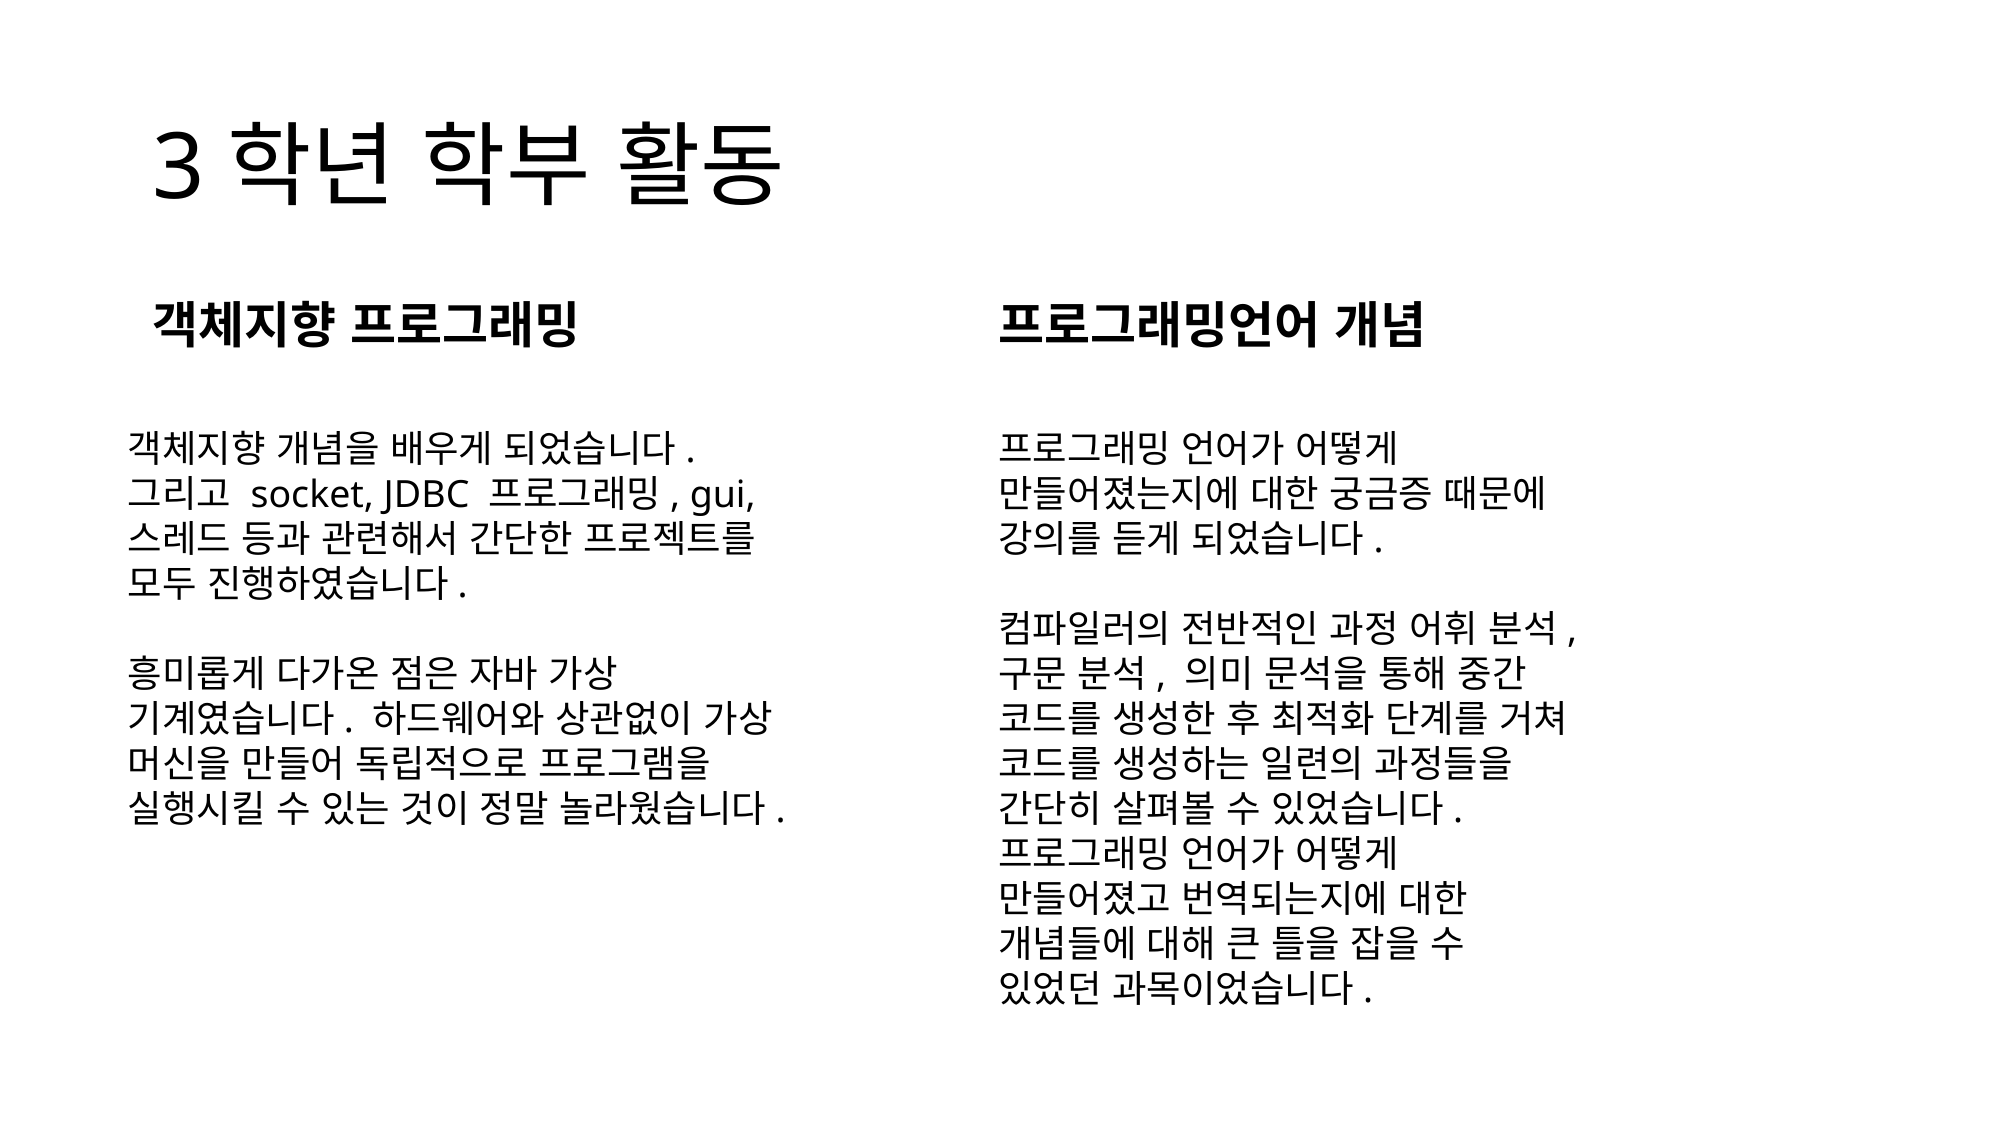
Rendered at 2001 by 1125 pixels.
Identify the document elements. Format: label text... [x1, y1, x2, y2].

text_box 프로그래밍언어 개념 [983, 226, 1830, 362]
text_box 객체지향 개념을 배우게 되었습니다. 그리고 socket, JDBC 프로그래밍, gui, 스레드 등과 관련해서 간단한 프로젝트를 모두 진행하였습니다. 흥미롭게 다가온 점은 자바 가상 기계였습니다. 하드웨어와 상관없이 가상 머신을 만들어 독립적으로 프로그램을 실행시킬 수 있는 것이 정말 놀라웠습니다. [112, 417, 830, 837]
list 객체지향 프로그래밍 [137, 226, 983, 362]
text_box 프로그래밍 언어가 어떻게 만들어졌는지에 대한 궁금증 때문에 강의를 듣게 되었습니다. 컴파일러의 전반적인 과정 어휘 분석, 구문 분석, 의미 문석을 통해 중간 코드를 생성한 후 최적화 단계를 거쳐 코드를 생성하는 일련의 과정들을 간단히 살펴볼 수 있었습니다. 프로그래밍 언어가 어떻게 만들어졌고 번역되는지에 대한 개념들에 대해 큰 틀을 잡을 수 있었던 과목이었습니다. [983, 417, 1593, 1017]
title 3학년 학부 활동 [137, 59, 1863, 278]
